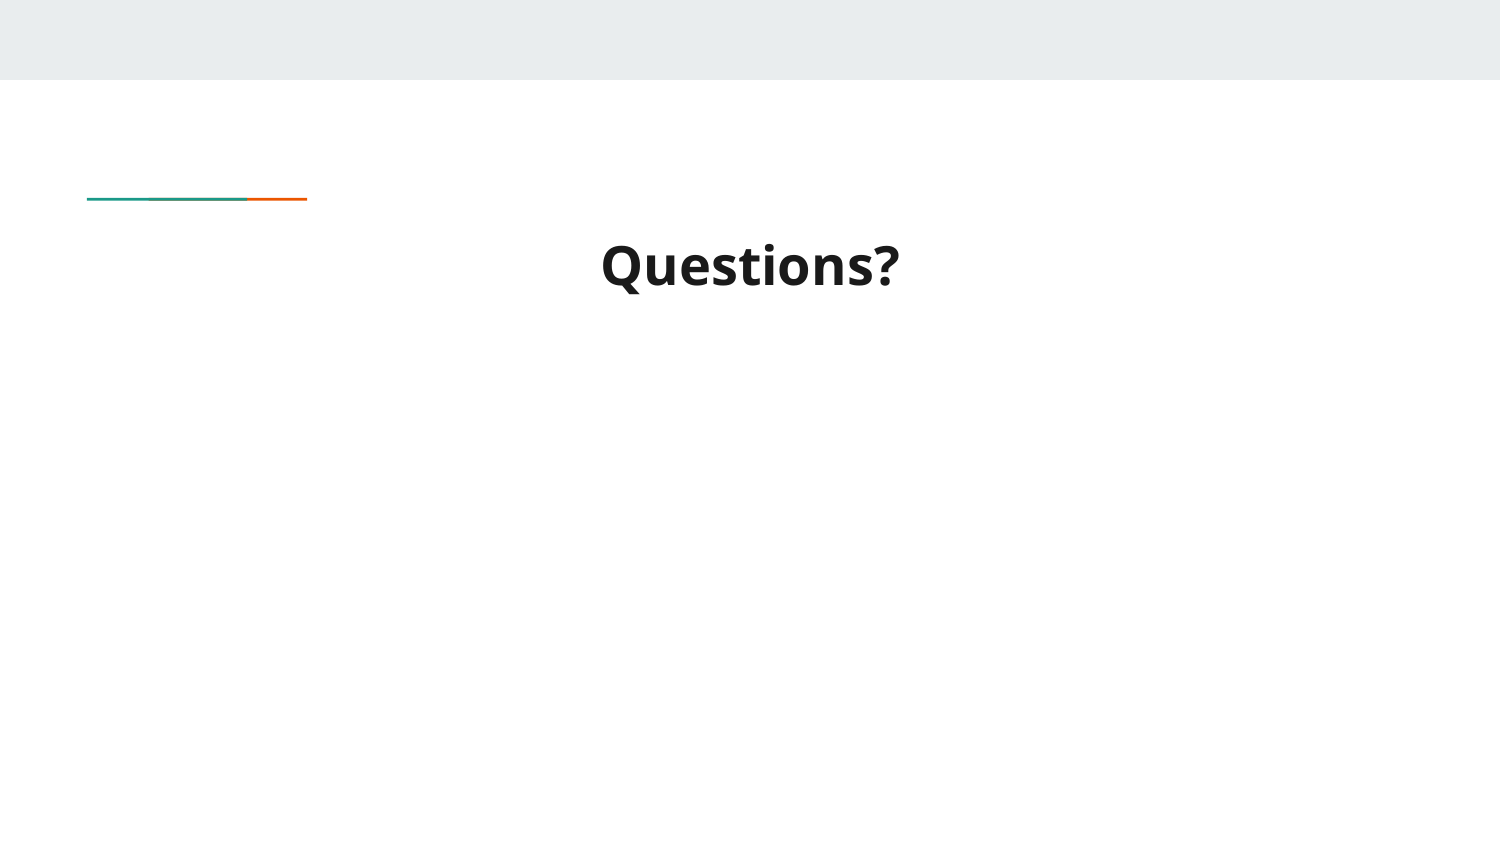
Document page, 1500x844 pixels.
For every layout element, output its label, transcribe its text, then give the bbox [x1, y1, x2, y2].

title Questions? [119, 216, 1381, 305]
